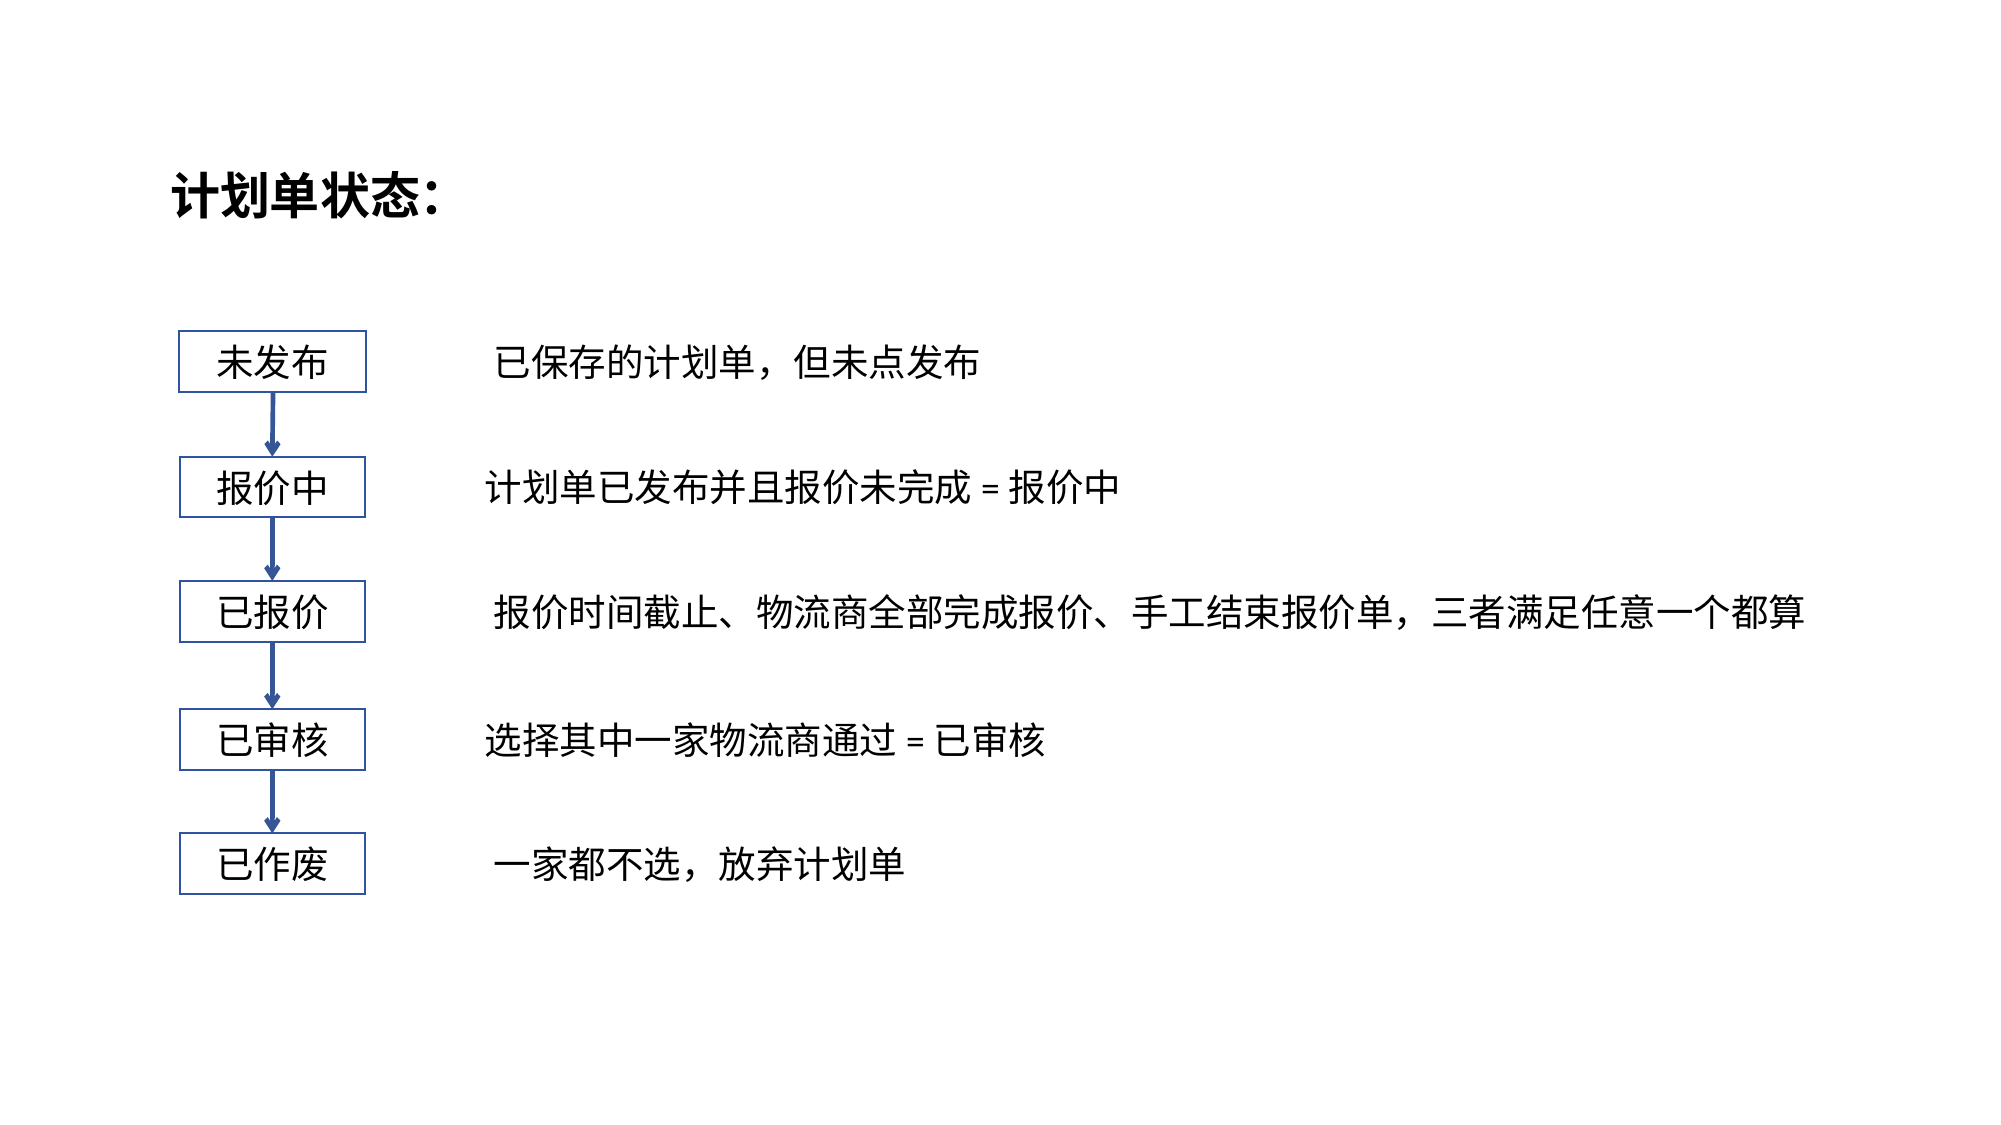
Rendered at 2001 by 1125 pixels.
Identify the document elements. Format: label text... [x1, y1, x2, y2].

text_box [178, 330, 1822, 895]
text_box 计划单状态： [155, 157, 473, 232]
